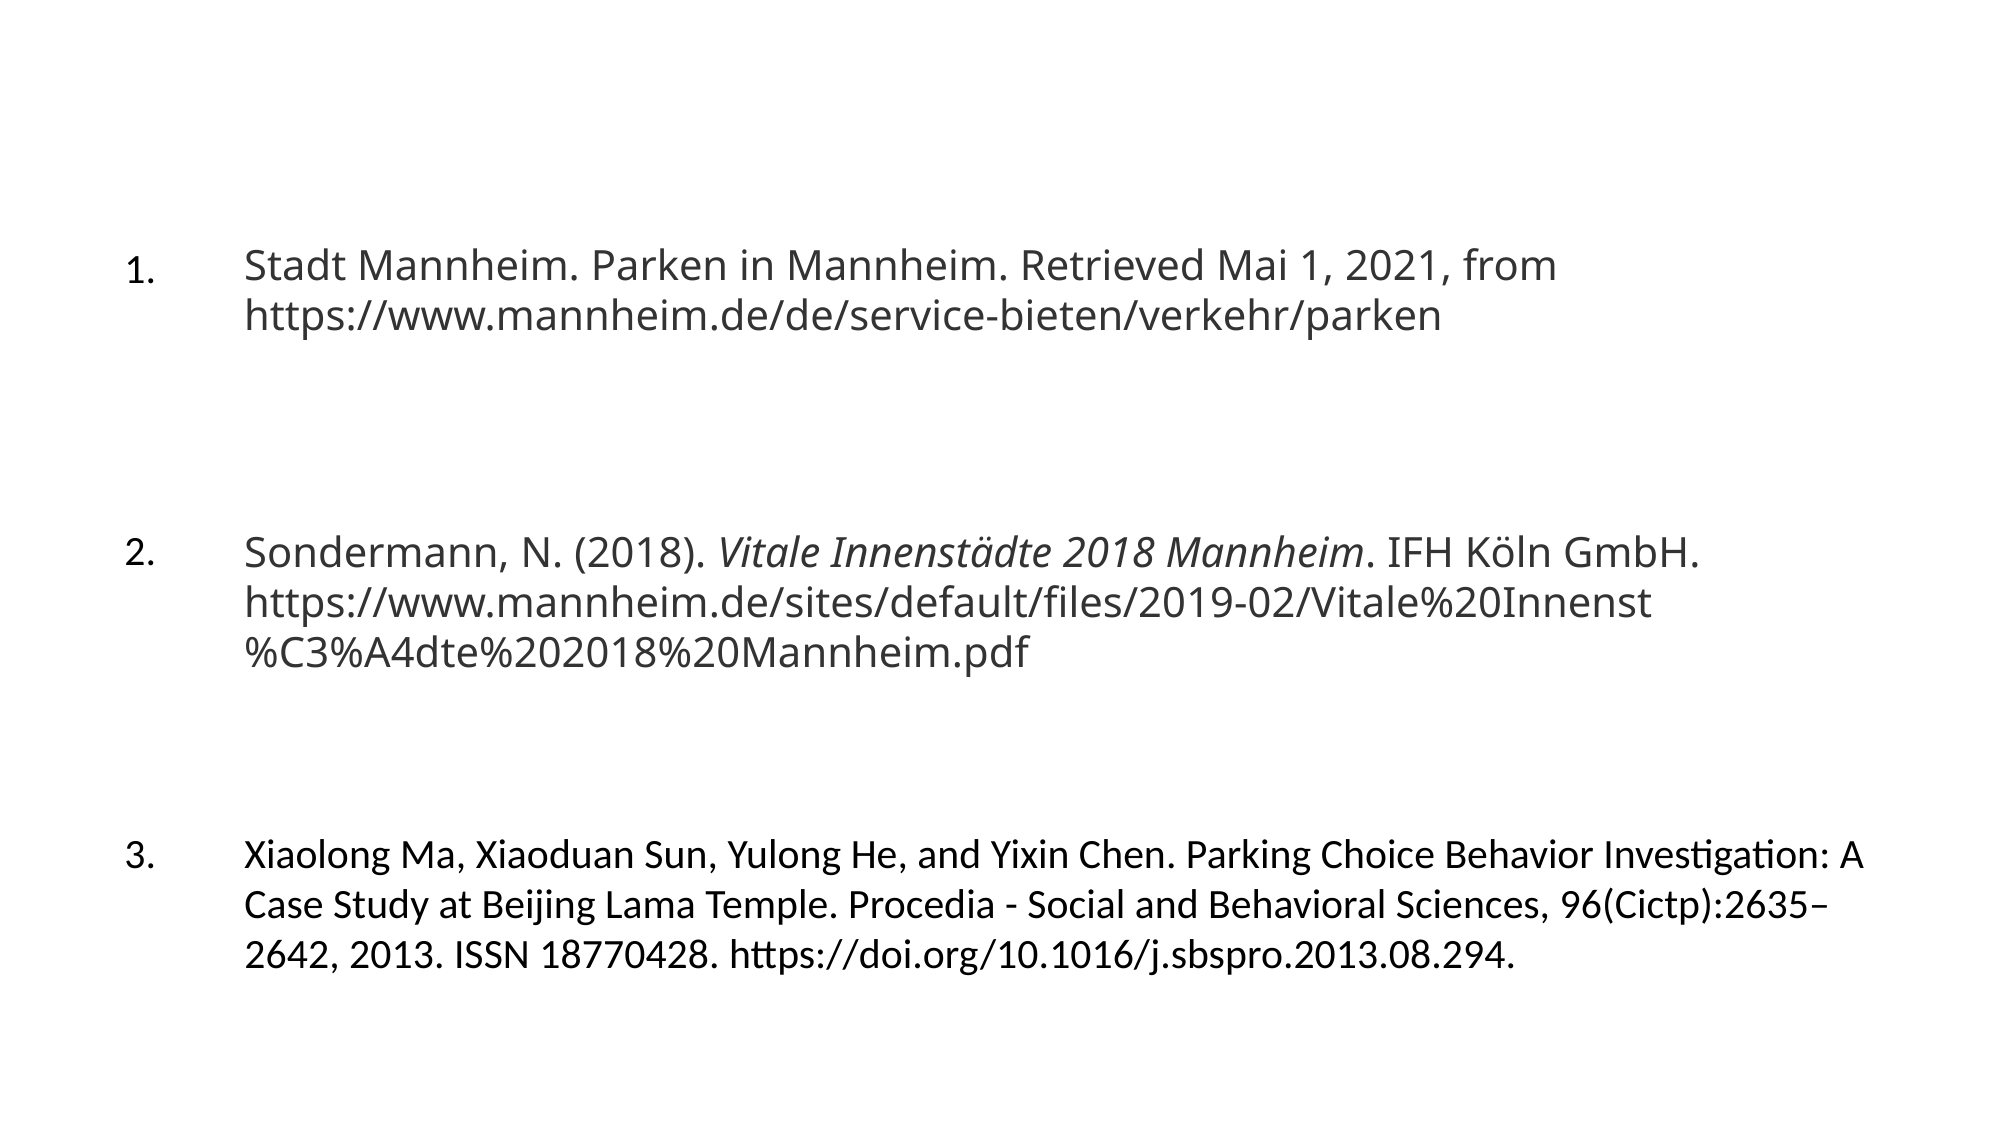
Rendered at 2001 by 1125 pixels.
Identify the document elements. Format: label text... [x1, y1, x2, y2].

text_box Sondermann, N. (2018). Vitale Innenstädte 2018 Mannheim. IFH Köln GmbH. https://www.mannheim.de/sites/default/files/2019-02/Vitale%20Innenst%C3%A4dte%202018%20Mannheim.pdf [229, 518, 1868, 683]
text_box Stadt Mannheim. Parken in Mannheim. Retrieved Mai 1, 2021, from https://www.mannheim.de/de/service-bieten/verkehr/parken [229, 231, 1661, 347]
text_box Xiaolong Ma, Xiaoduan Sun, Yulong He, and Yixin Chen. Parking Choice Behavior Investigation: A Case Study at Beijing Lama Temple. Procedia - Social and Behavioral Sciences, 96(Cictp):2635–2642, 2013. ISSN 18770428. https://doi.org/10.1016/j.sbspro.2013.08.294. [229, 819, 1922, 985]
text_box 1. [109, 234, 205, 300]
text_box 2. [109, 516, 205, 582]
text_box 3. [109, 819, 205, 884]
